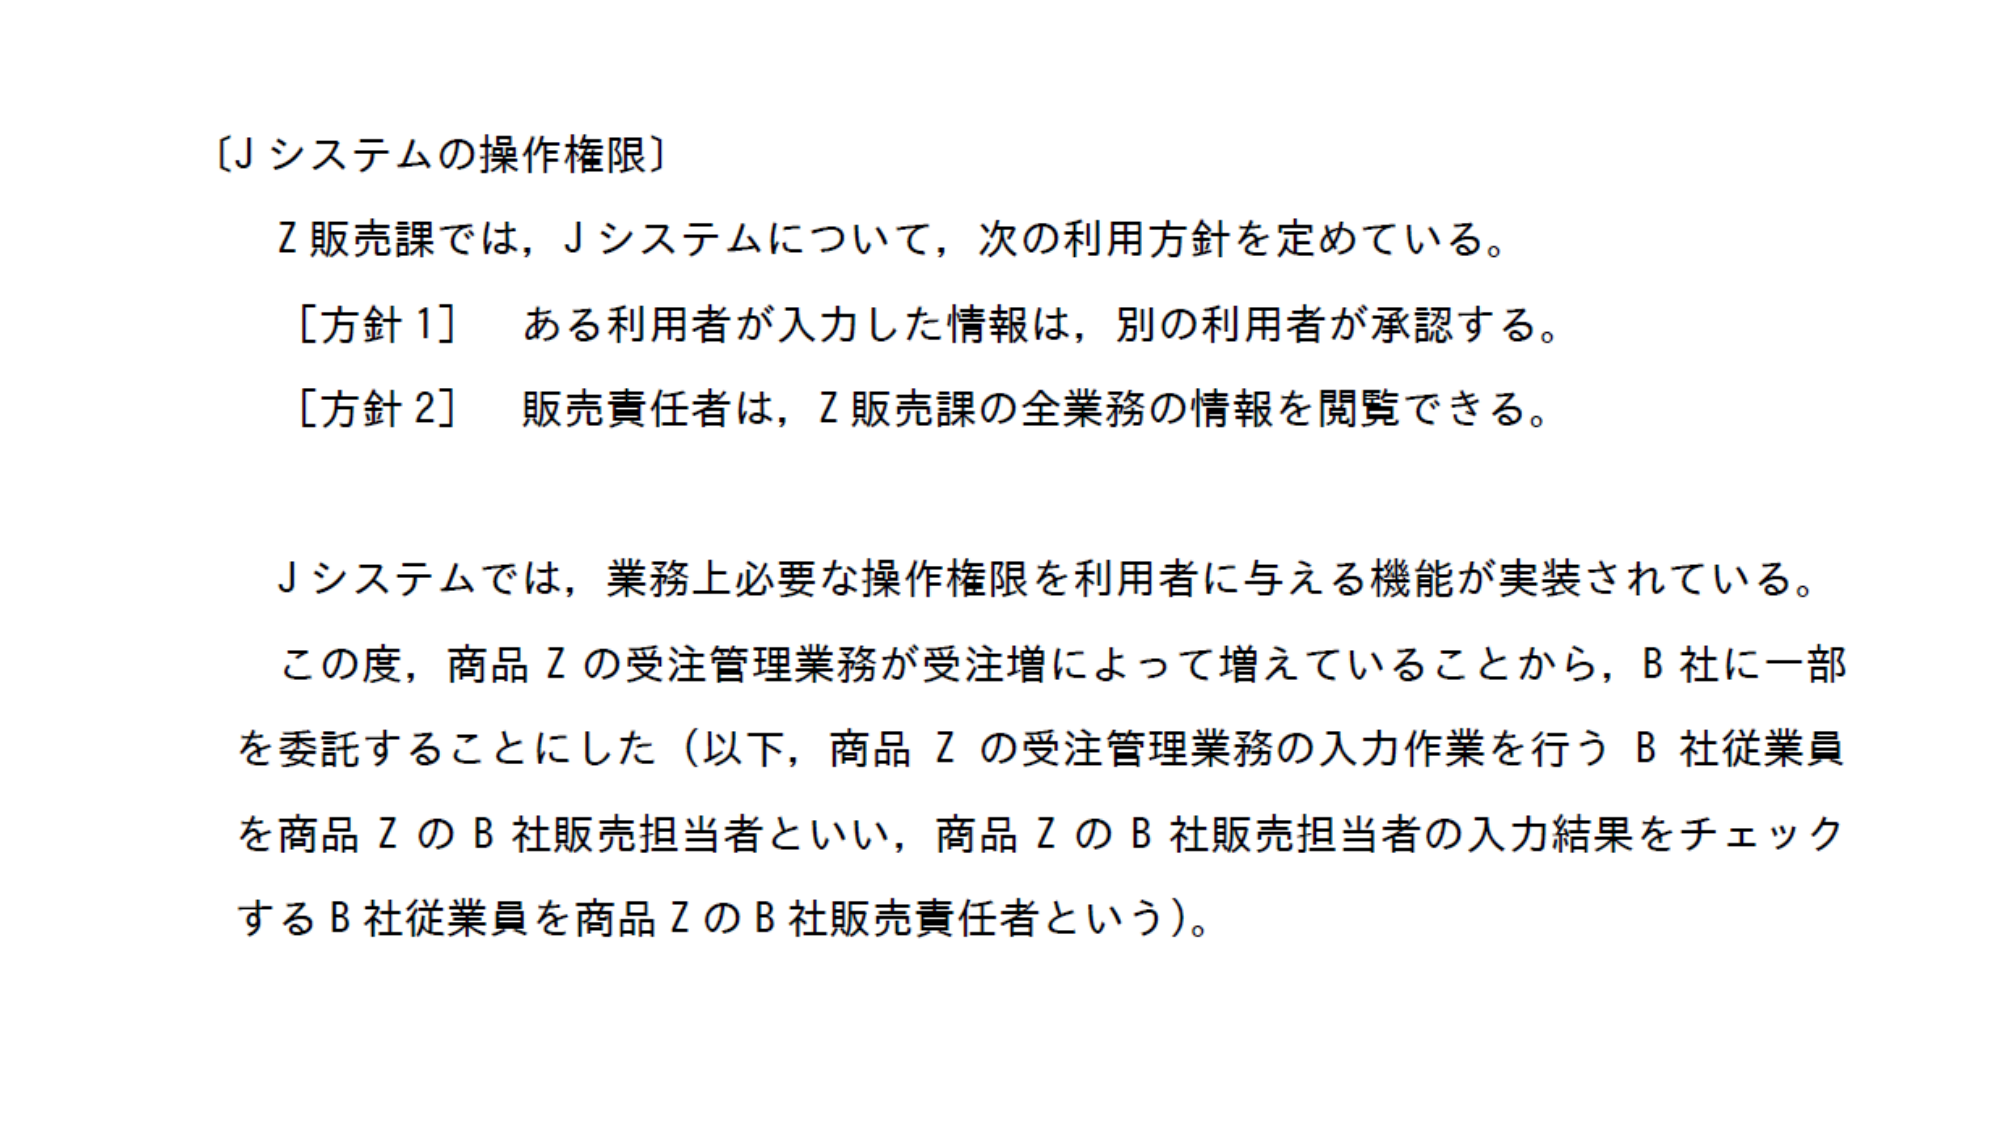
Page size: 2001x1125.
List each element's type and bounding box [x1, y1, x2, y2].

picture [198, 120, 1873, 976]
